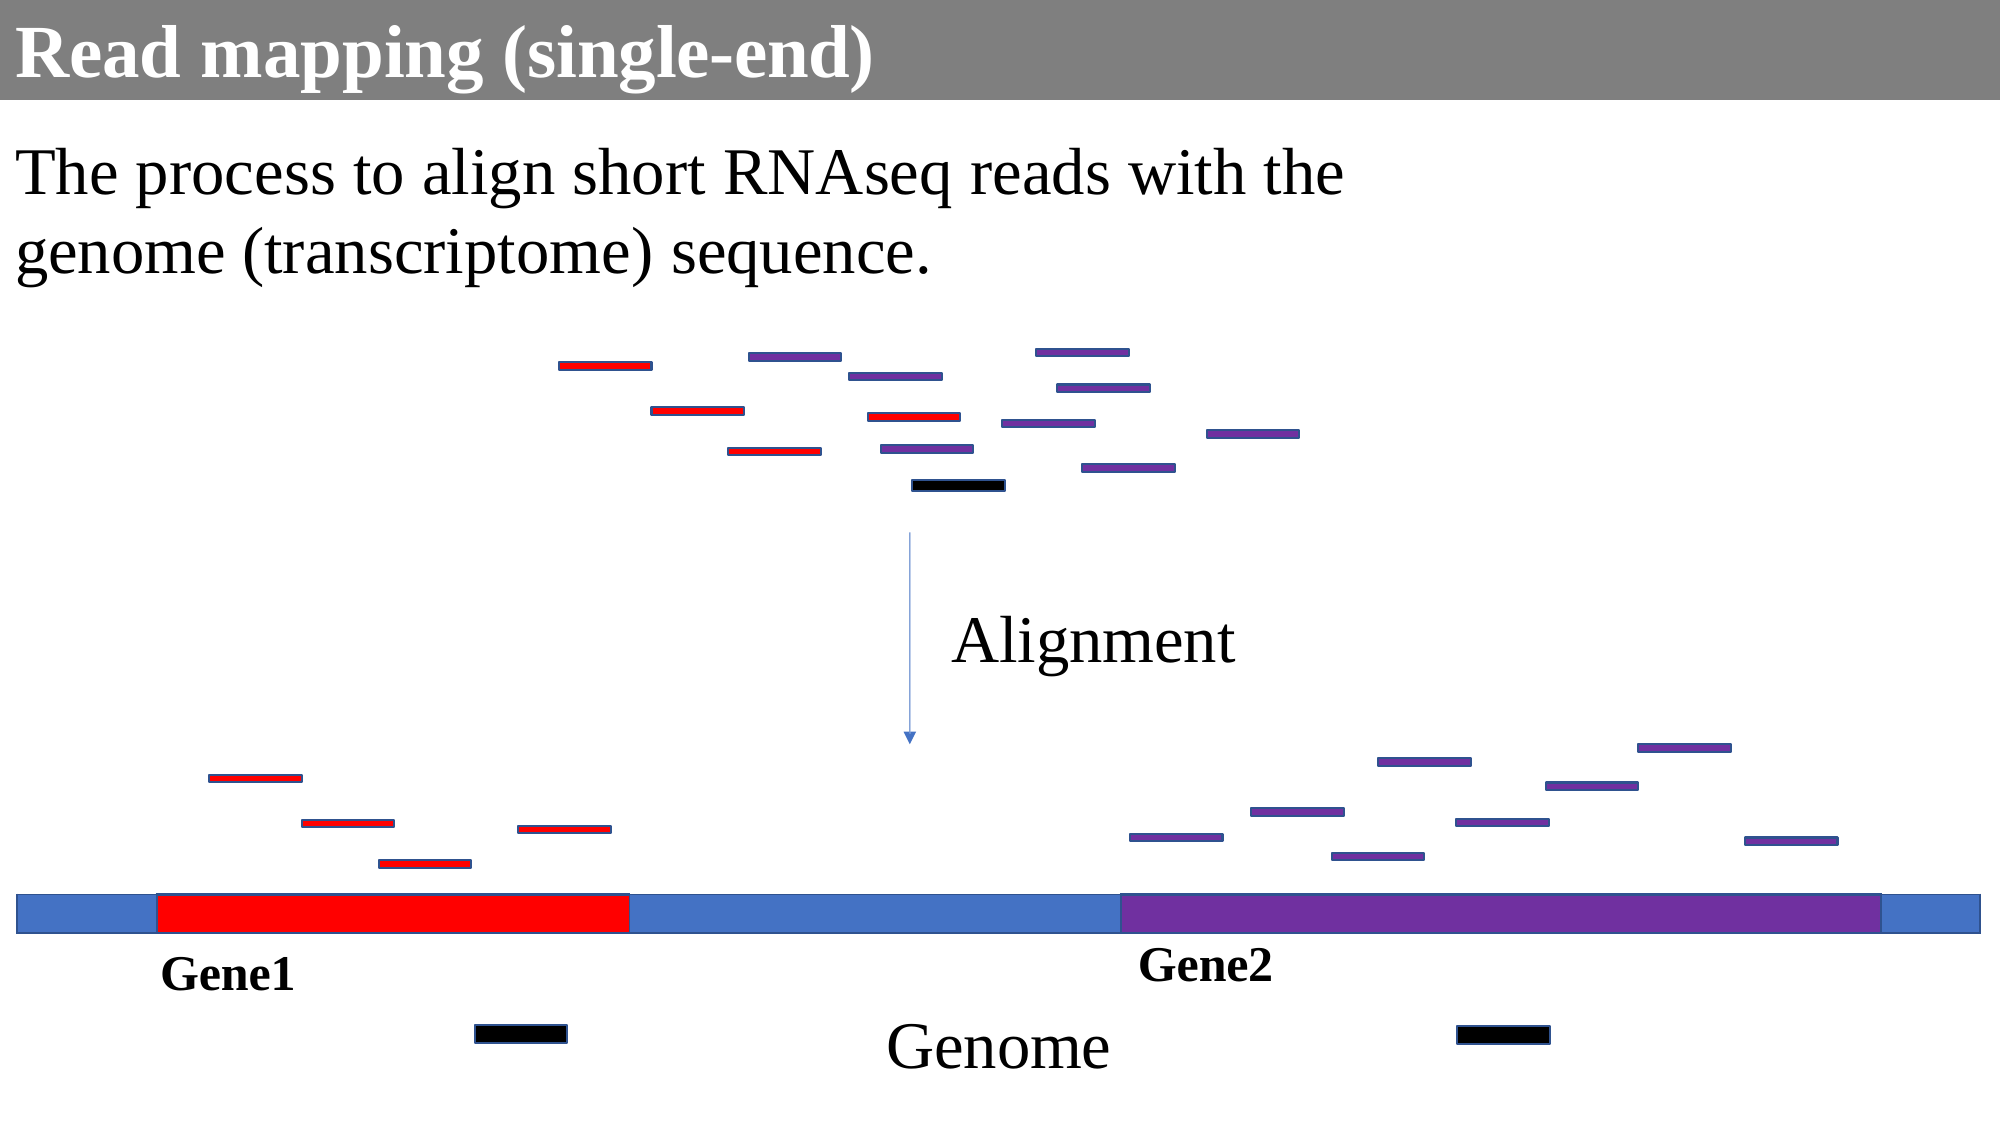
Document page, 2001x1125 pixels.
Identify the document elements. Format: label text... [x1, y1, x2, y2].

text_box Genome [884, 999, 1115, 1082]
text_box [1249, 806, 1346, 817]
text_box Alignment [949, 593, 1240, 676]
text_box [910, 478, 1007, 493]
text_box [727, 446, 823, 457]
text_box Gene1 [158, 937, 299, 1000]
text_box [1128, 832, 1224, 843]
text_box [1743, 836, 1839, 847]
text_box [1544, 781, 1640, 792]
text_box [377, 859, 473, 870]
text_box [1637, 742, 1733, 753]
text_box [1034, 347, 1130, 358]
table_header [18, 895, 156, 932]
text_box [1000, 418, 1096, 429]
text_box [473, 1023, 569, 1045]
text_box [847, 371, 944, 382]
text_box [557, 360, 653, 371]
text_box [1205, 428, 1301, 439]
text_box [207, 773, 304, 784]
text_box The process to align short RNAseq reads with the genome (transcriptome) sequence. [12, 123, 1572, 287]
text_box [650, 405, 746, 416]
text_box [1454, 817, 1551, 828]
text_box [516, 824, 612, 835]
title Read mapping (single-end) [12, 0, 1641, 191]
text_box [1376, 756, 1472, 767]
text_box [866, 411, 962, 422]
table_header [630, 895, 1120, 932]
text_box Gene2 [1135, 928, 1277, 991]
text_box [1455, 1024, 1551, 1046]
table_header [158, 896, 629, 932]
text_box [1055, 383, 1152, 394]
table_header [1122, 896, 1880, 932]
table_header [1882, 895, 1979, 932]
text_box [1081, 462, 1177, 474]
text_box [879, 443, 975, 454]
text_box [747, 351, 843, 362]
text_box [1330, 851, 1426, 862]
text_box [300, 818, 396, 829]
text_box [903, 532, 917, 745]
